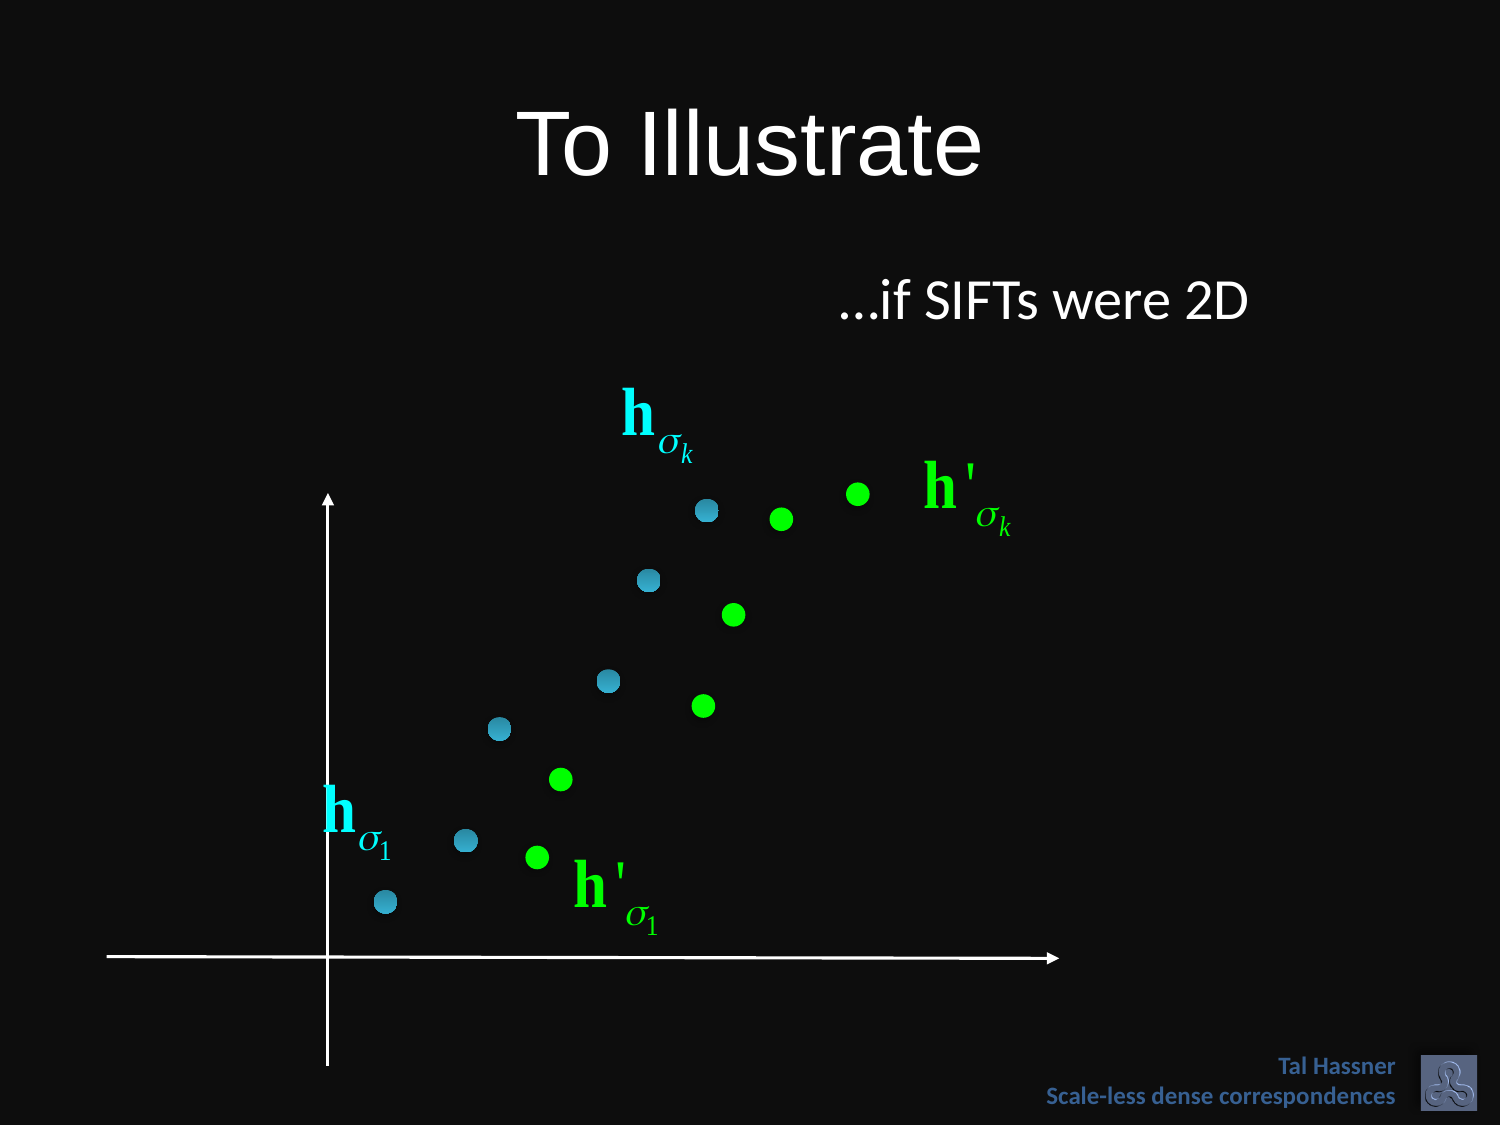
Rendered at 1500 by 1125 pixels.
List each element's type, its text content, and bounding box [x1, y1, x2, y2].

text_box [916, 440, 1029, 549]
text_box [525, 845, 550, 870]
text_box [637, 568, 661, 593]
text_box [314, 764, 407, 873]
text_box [695, 498, 719, 523]
text_box [769, 507, 794, 532]
text_box [552, 788, 569, 792]
title To Illustrate [74, 44, 1426, 233]
text_box [721, 603, 746, 627]
text_box [549, 767, 573, 778]
text_box …if SIFTs were 2D [824, 253, 1370, 339]
text_box [596, 669, 621, 693]
text_box [373, 889, 398, 914]
text_box [453, 828, 478, 853]
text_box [565, 839, 673, 948]
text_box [614, 367, 712, 476]
text_box [846, 482, 870, 507]
text_box [691, 694, 716, 718]
text_box [487, 717, 512, 741]
